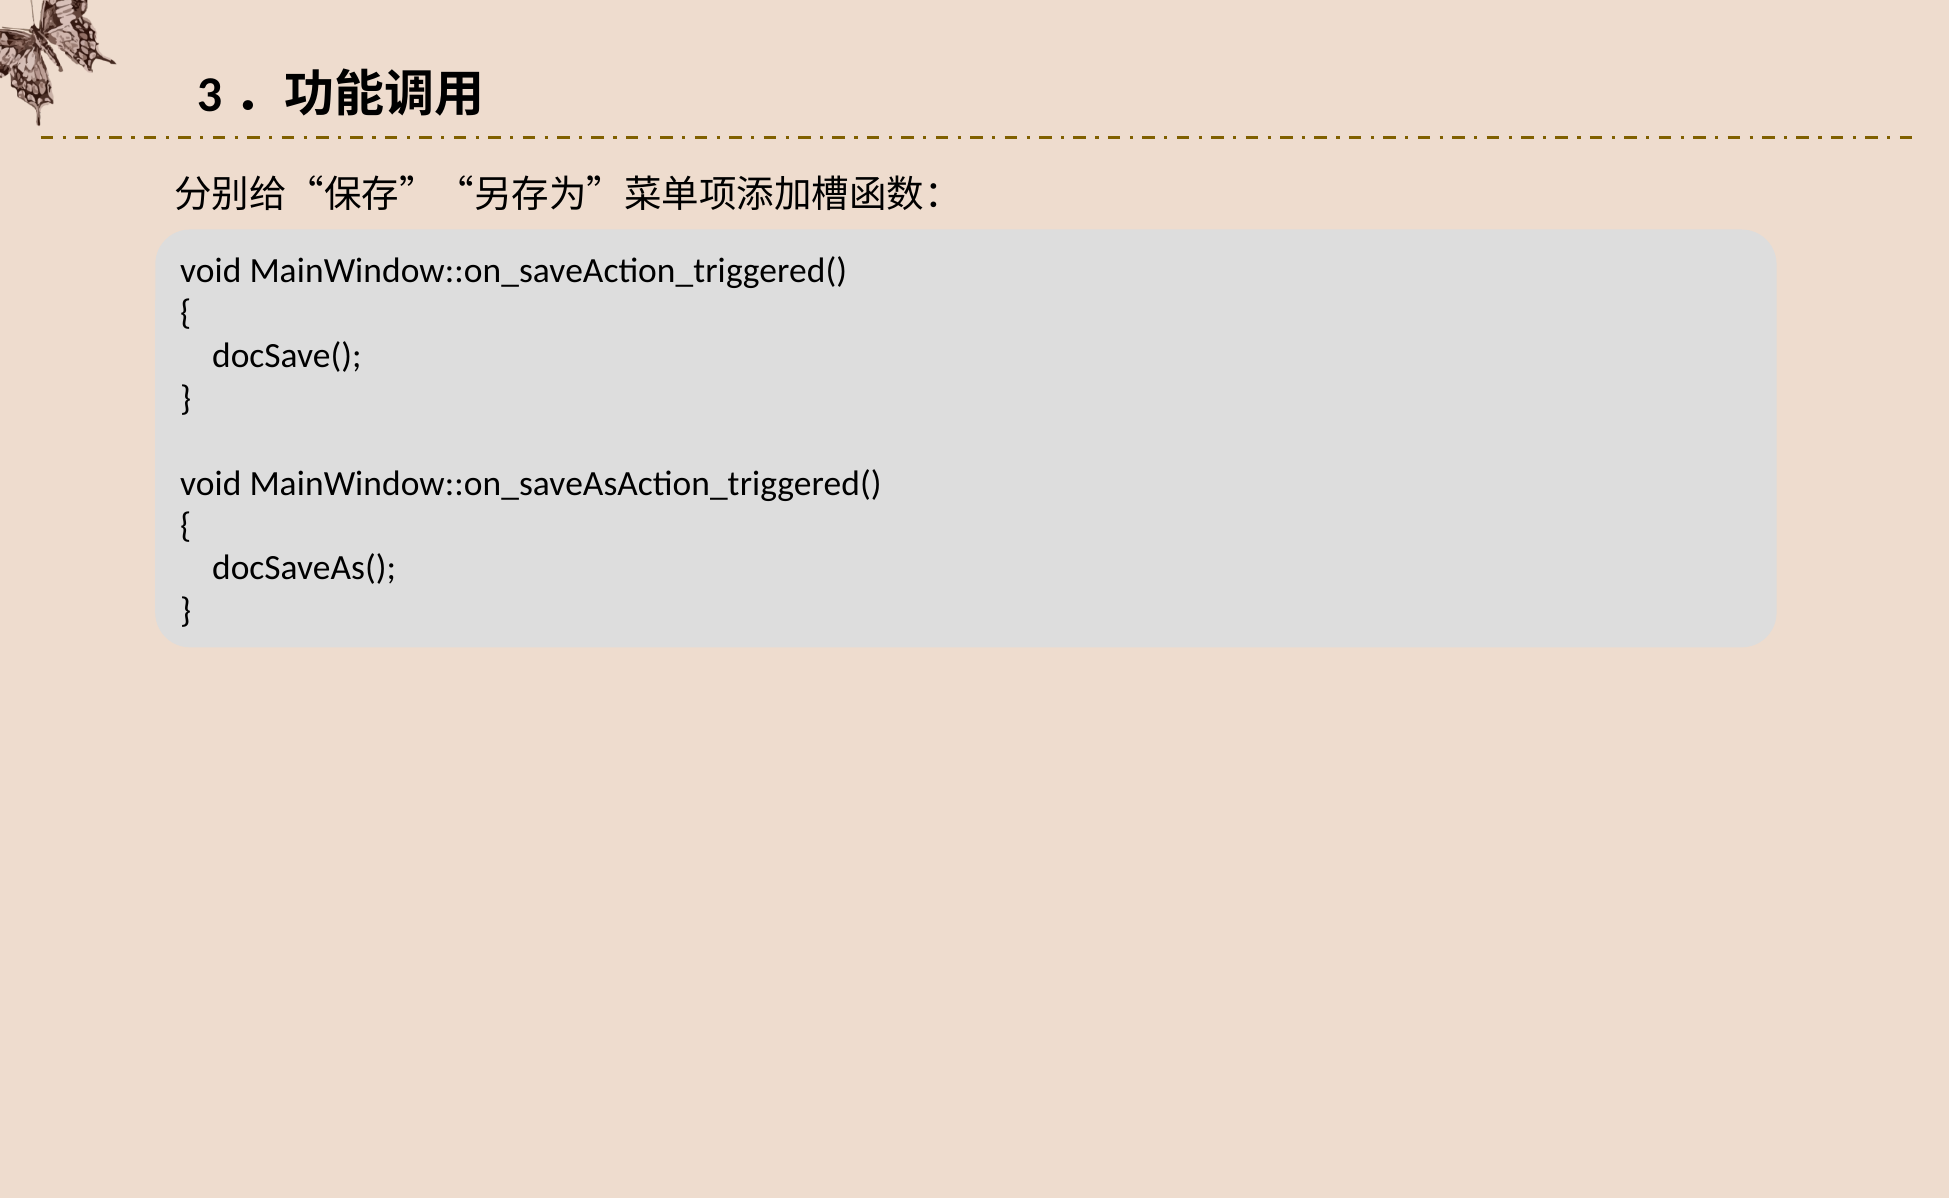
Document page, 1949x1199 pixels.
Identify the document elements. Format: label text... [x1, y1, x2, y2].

text_box void MainWindow::on_saveAction_triggered() { docSave(); } void MainWindow::on_saveAsAction_triggered() { docSaveAs(); } [155, 229, 1777, 648]
text_box 分别给“保存”“另存为”菜单项添加槽函数： [159, 162, 977, 223]
text_box 3．功能调用 [182, 53, 499, 129]
picture [0, 0, 142, 138]
